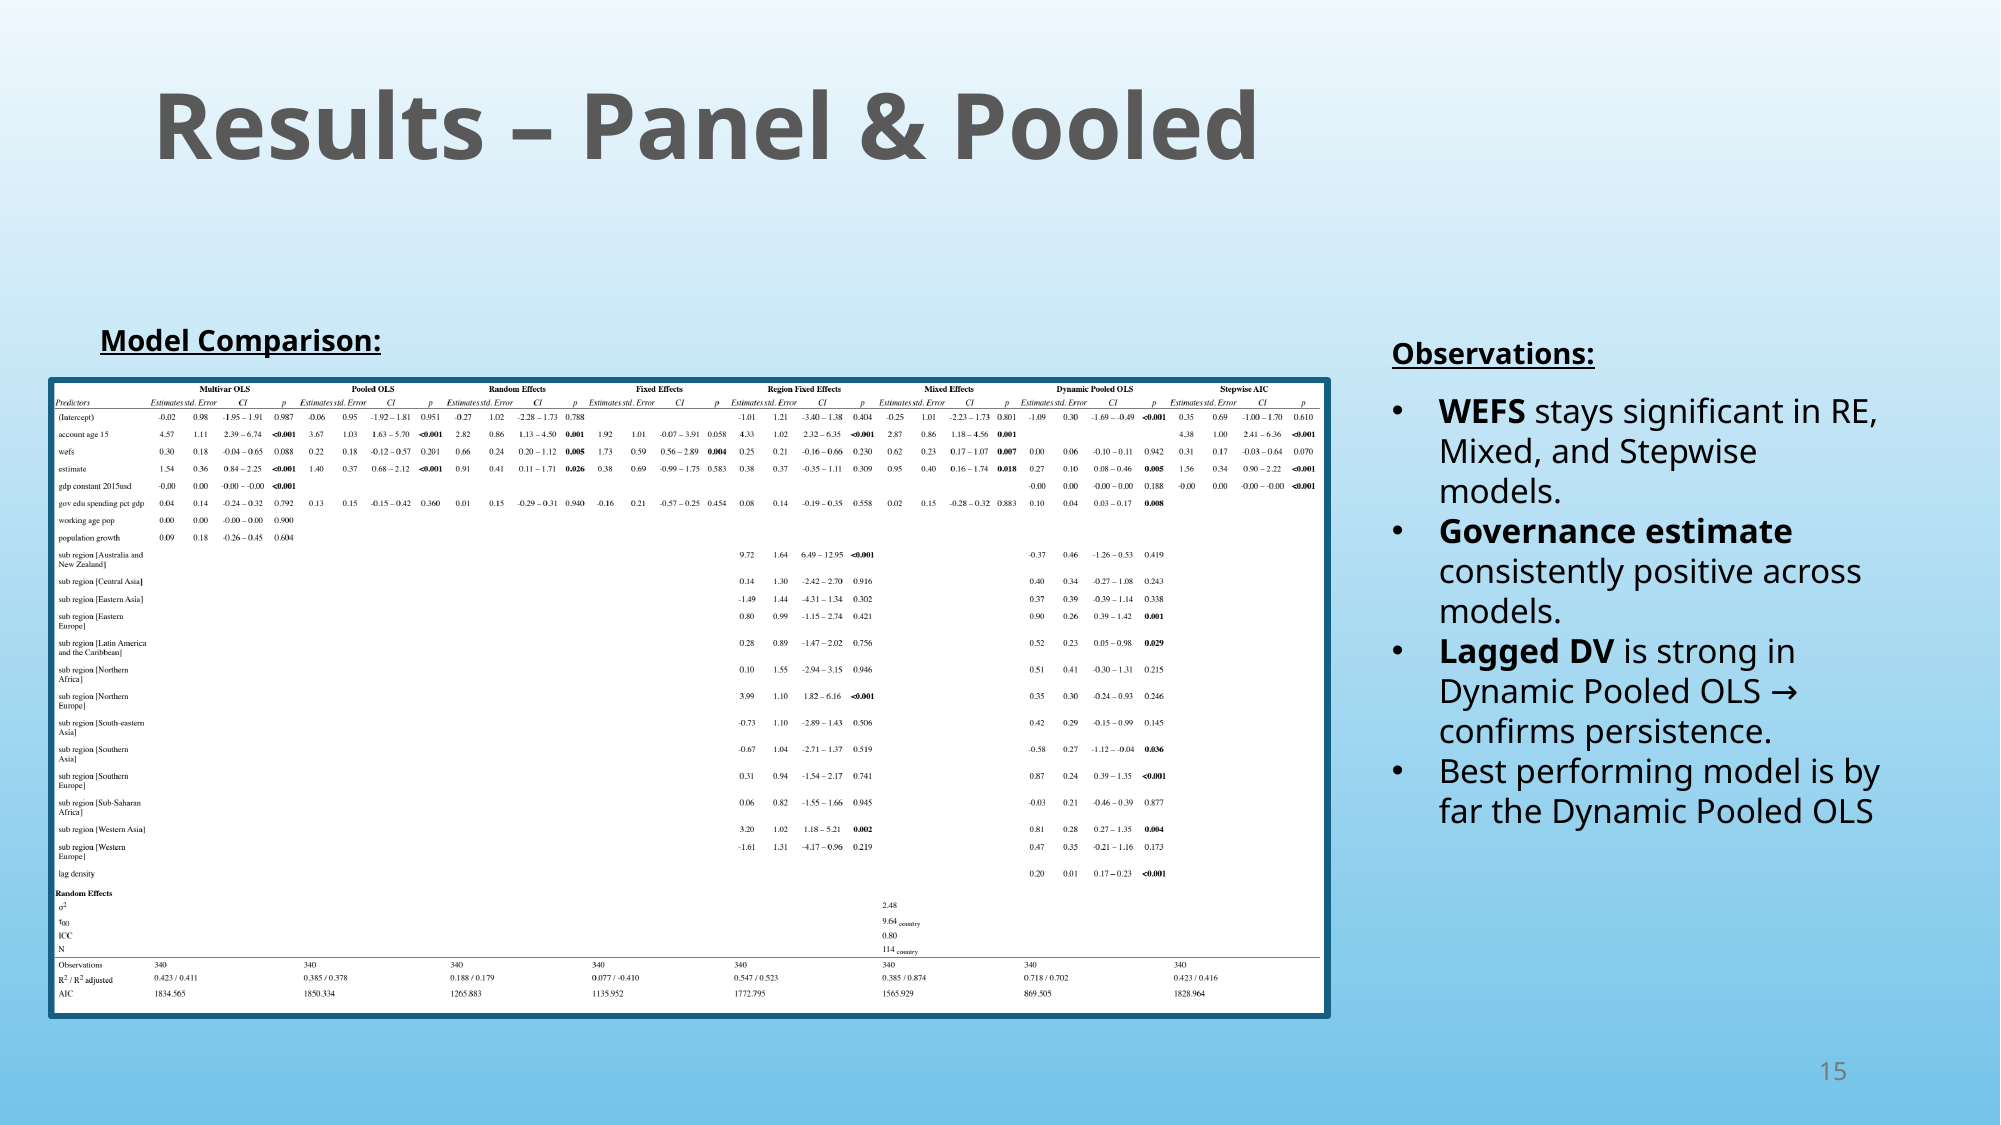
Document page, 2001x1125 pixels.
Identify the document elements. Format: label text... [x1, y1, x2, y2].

text_box WEFS stays significant in RE, Mixed, and Stepwise models. Governance estimate consistently positive across models. Lagged DV is strong in Dynamic Pooled OLS → confirms persistence. Best performing model is by far the Dynamic Pooled OLS [1377, 383, 1898, 917]
text_box Model Comparison: [85, 314, 555, 365]
slide_number 15 [1412, 1042, 1863, 1103]
title Results – Panel & Pooled [137, 21, 1863, 239]
picture [53, 382, 1325, 1014]
text_box Observations: [1376, 328, 1847, 378]
